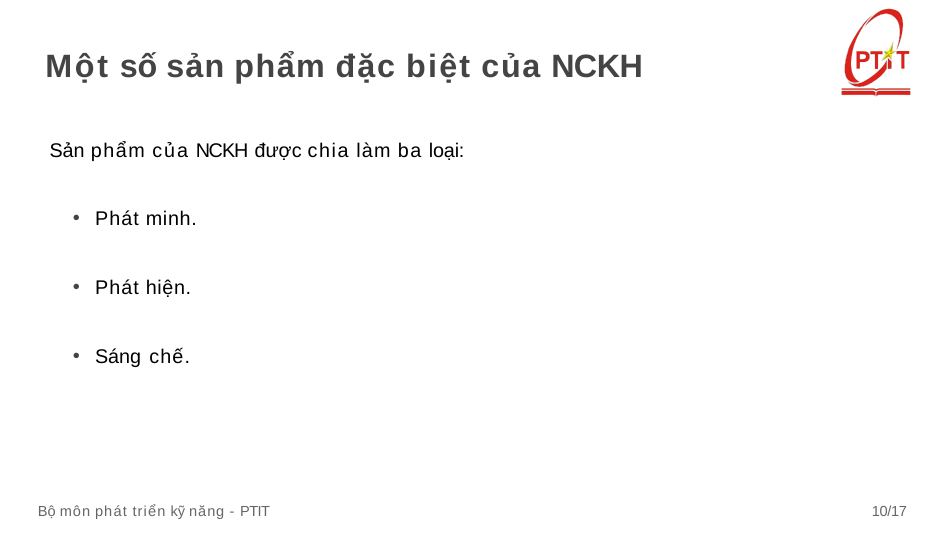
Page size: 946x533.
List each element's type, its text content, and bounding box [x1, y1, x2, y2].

footer Bộ môn phát triển kỹ năng - PTIT [35, 503, 275, 533]
title Một số sản phẩm đặc biệt của NCKH [43, 43, 815, 135]
picture [833, 0, 923, 111]
text_box Sản phẩm của NCKH được chia làm ba loại: Phát minh. Phát hiện. Sáng chế. [43, 128, 478, 381]
text_box 10/17 [869, 502, 910, 520]
